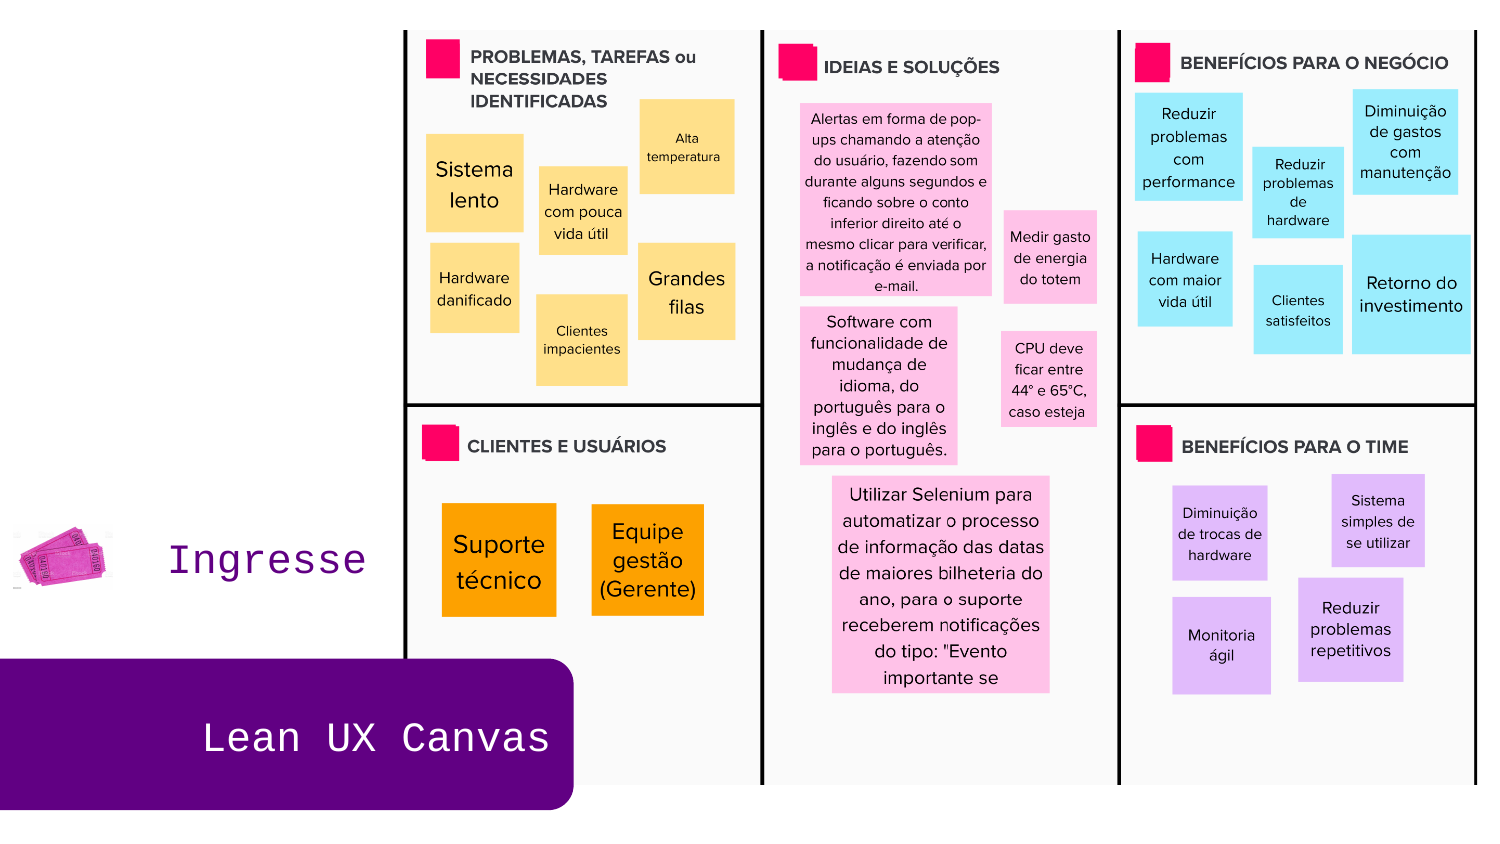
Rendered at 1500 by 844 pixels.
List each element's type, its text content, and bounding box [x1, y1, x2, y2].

picture [401, 29, 1478, 786]
picture [13, 523, 113, 591]
text_box Lean UX Canvas [0, 658, 572, 811]
text_box Ingresse [151, 516, 396, 597]
